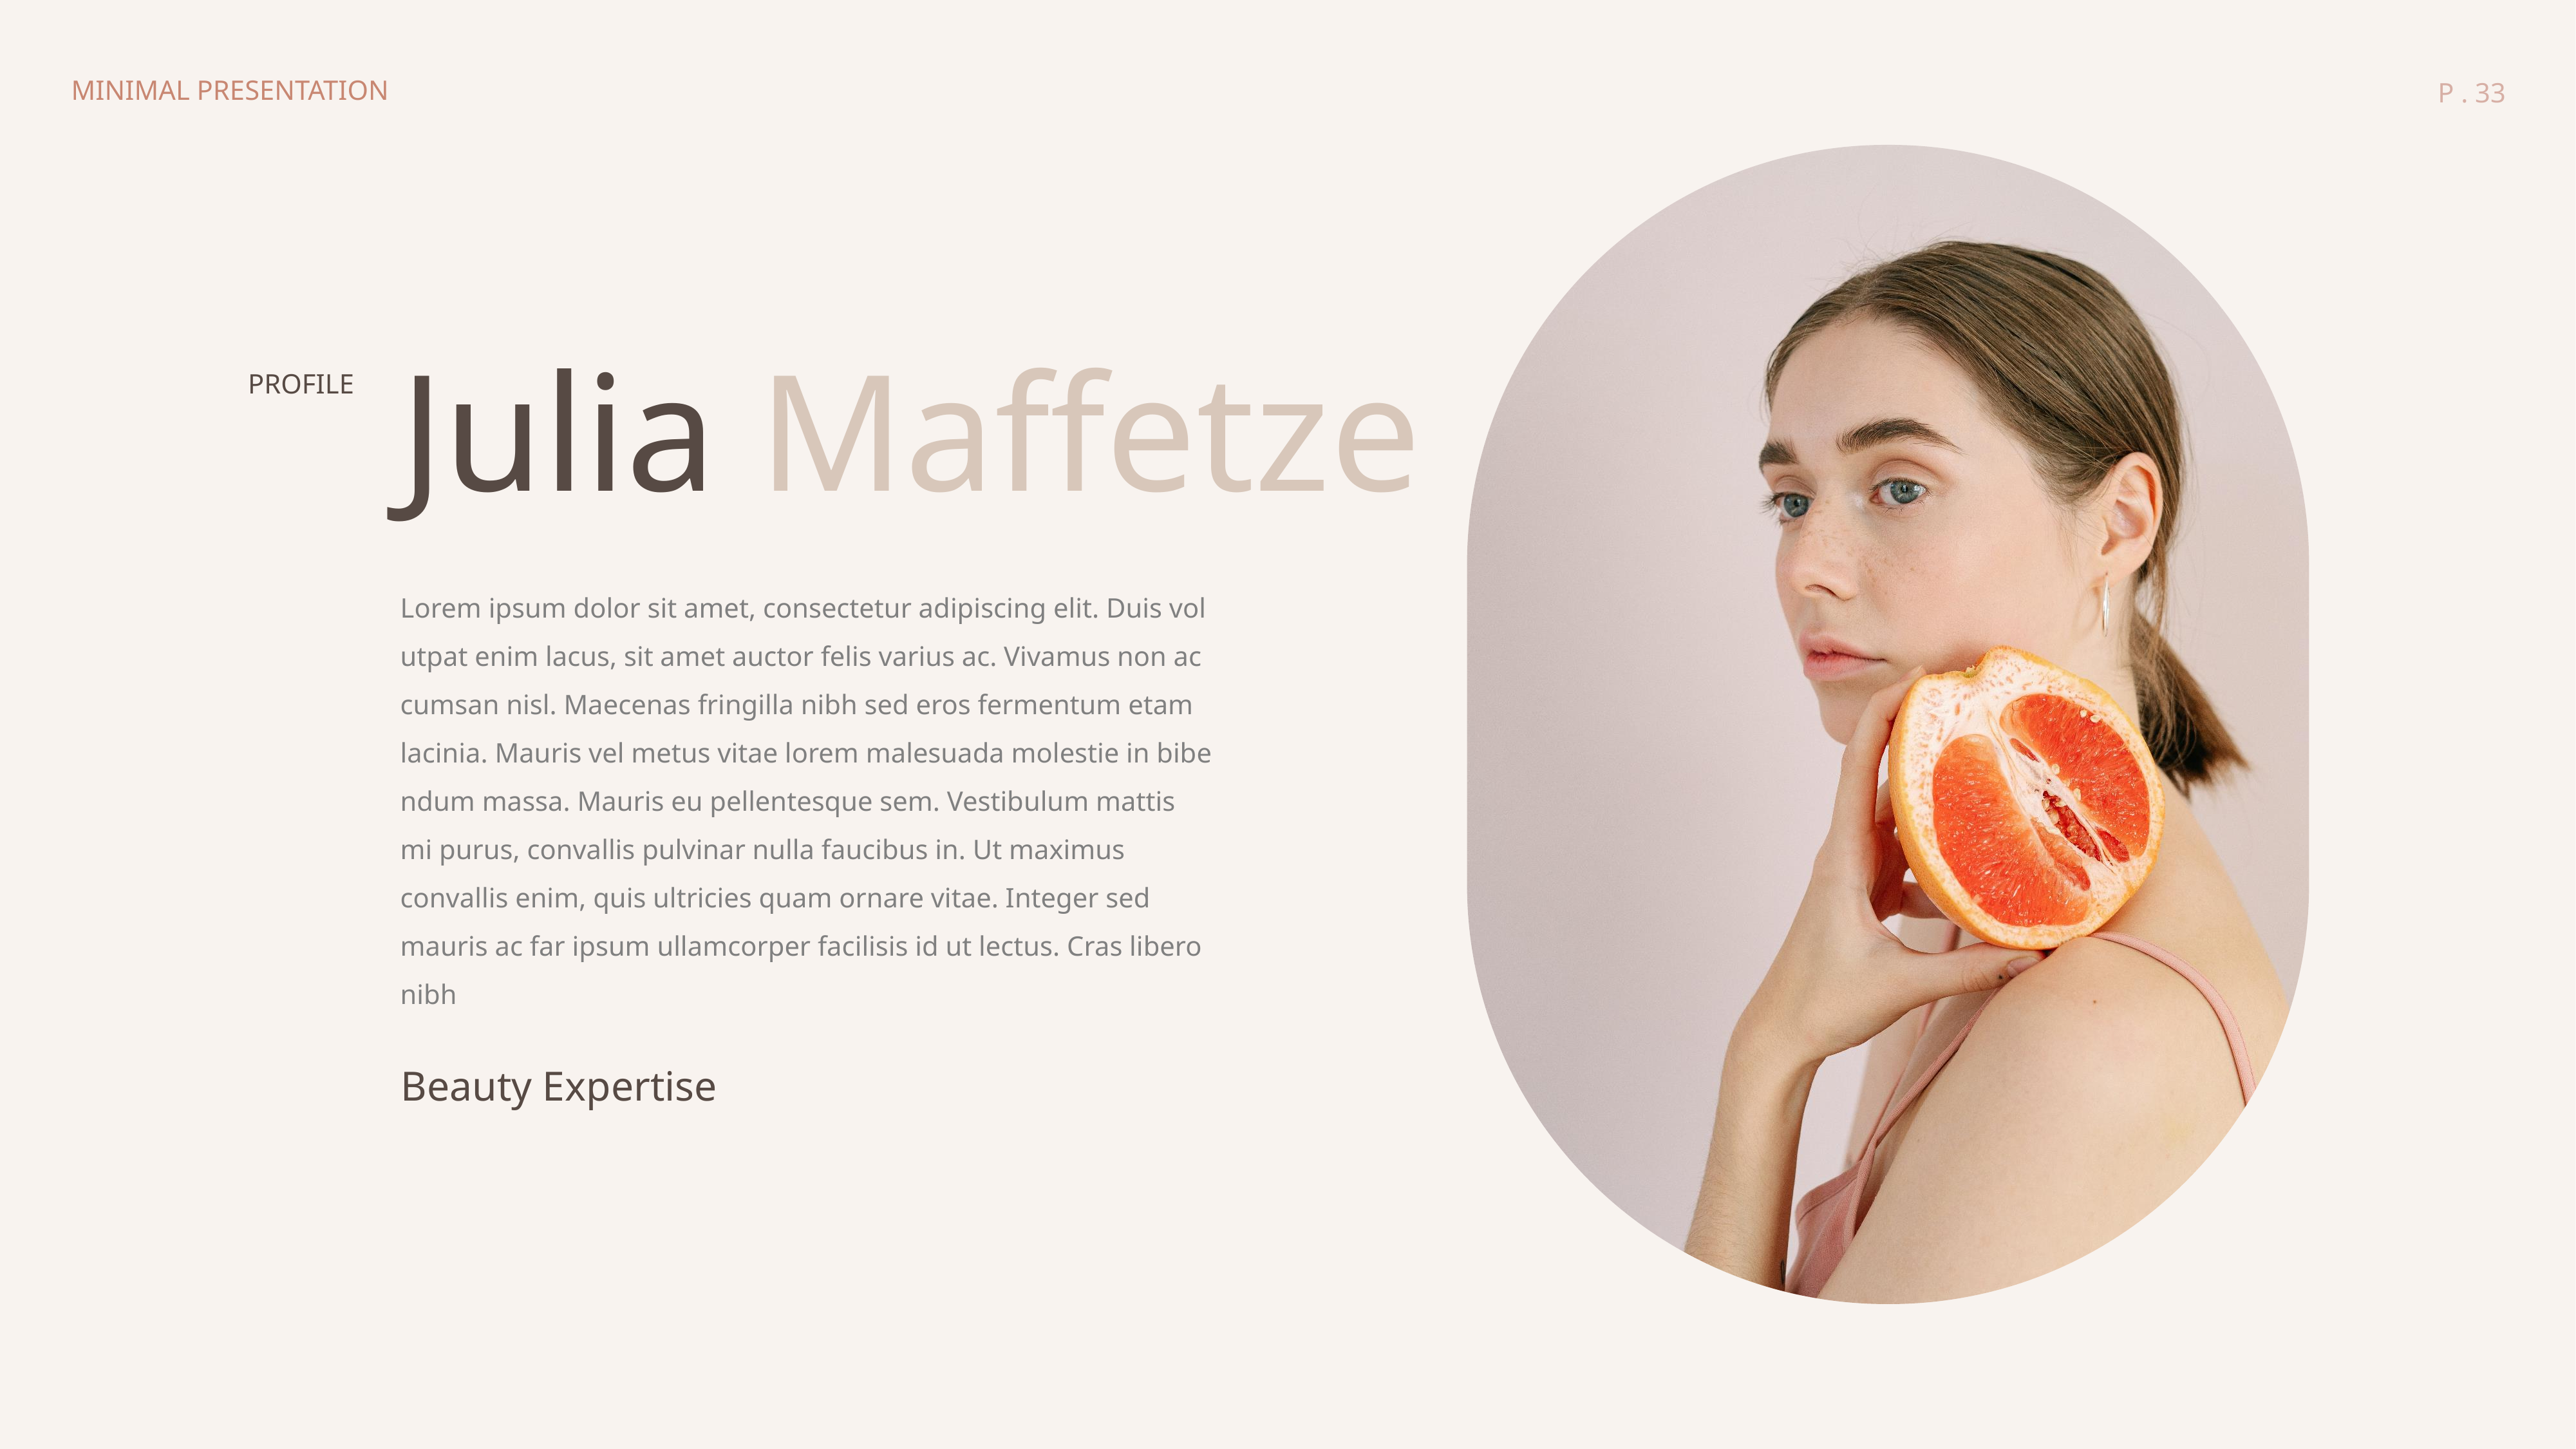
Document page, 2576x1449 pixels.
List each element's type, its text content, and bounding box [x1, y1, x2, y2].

list Beauty Expertise [391, 1032, 738, 1115]
slide_number P . 33 [2129, 52, 2516, 106]
picture [1467, 144, 2309, 1304]
footer MINIMAL PRESENTATION [61, 52, 448, 106]
list PROFILE [238, 346, 583, 399]
list Lorem ipsum dolor sit amet, consectetur adipiscing elit. Duis vol utpat enim lacus, sit amet auctor felis varius ac. Vivamus non ac cumsan nisl. Maecenas fringilla nibh sed eros fermentum etam lacinia. Mauris vel metus vitae lorem malesuada molestie in bibe ndum massa. Mauris eu pellentesque sem. Vestibulum mattis mi purus, convallis pulvinar nulla faucibus in. Ut maximus convallis enim, quis ultricies quam ornare vitae. Integer sed mauris ac far ipsum ullamcorper facilisis id ut lectus. Cras libero nibh [390, 570, 1223, 971]
list Julia Maffetze [390, 325, 1467, 530]
